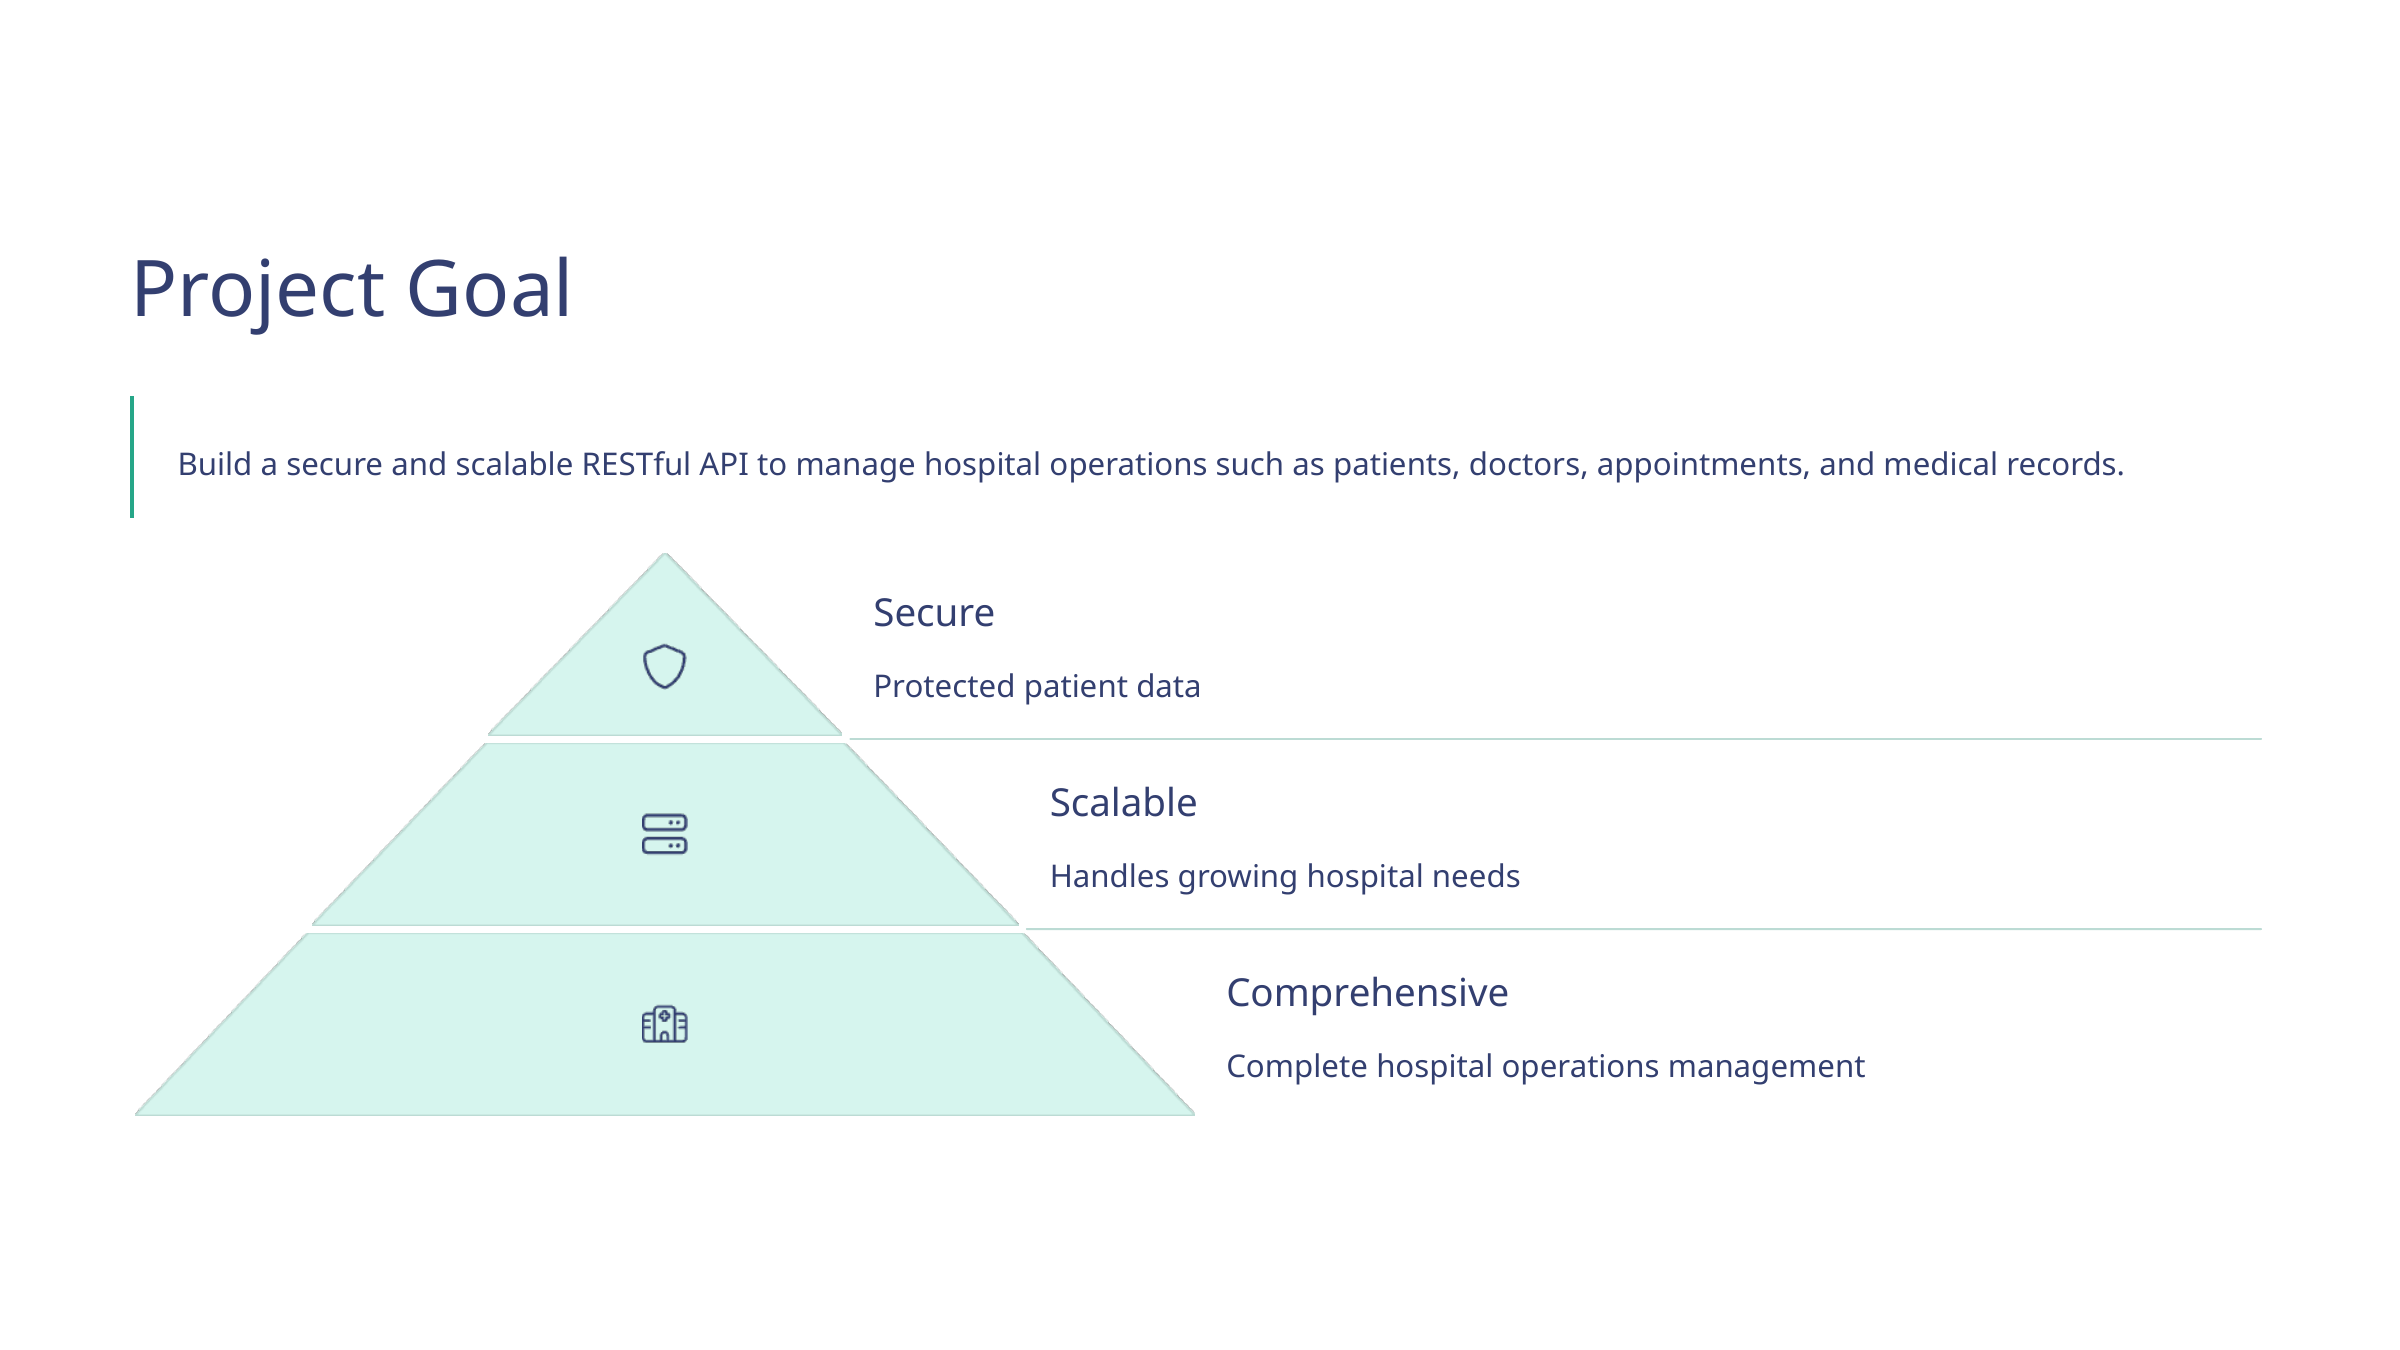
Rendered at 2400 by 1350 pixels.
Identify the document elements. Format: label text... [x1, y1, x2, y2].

text_box Secure [873, 585, 1187, 635]
text_box Comprehensive [1226, 965, 1622, 1015]
text_box Protected patient data [873, 653, 1187, 705]
text_box Handles growing hospital needs [1049, 843, 1500, 895]
text_box Build a secure and scalable RESTful API to manage hospital operations such as patients, doctors, appointments, and medical records. [177, 431, 2270, 483]
picture [135, 933, 1195, 1116]
picture [311, 743, 1019, 926]
text_box [130, 396, 134, 518]
picture [488, 553, 842, 736]
text_box Project Goal [130, 234, 921, 333]
text_box Complete hospital operations management [1226, 1033, 1834, 1085]
text_box Scalable [1049, 775, 1445, 825]
